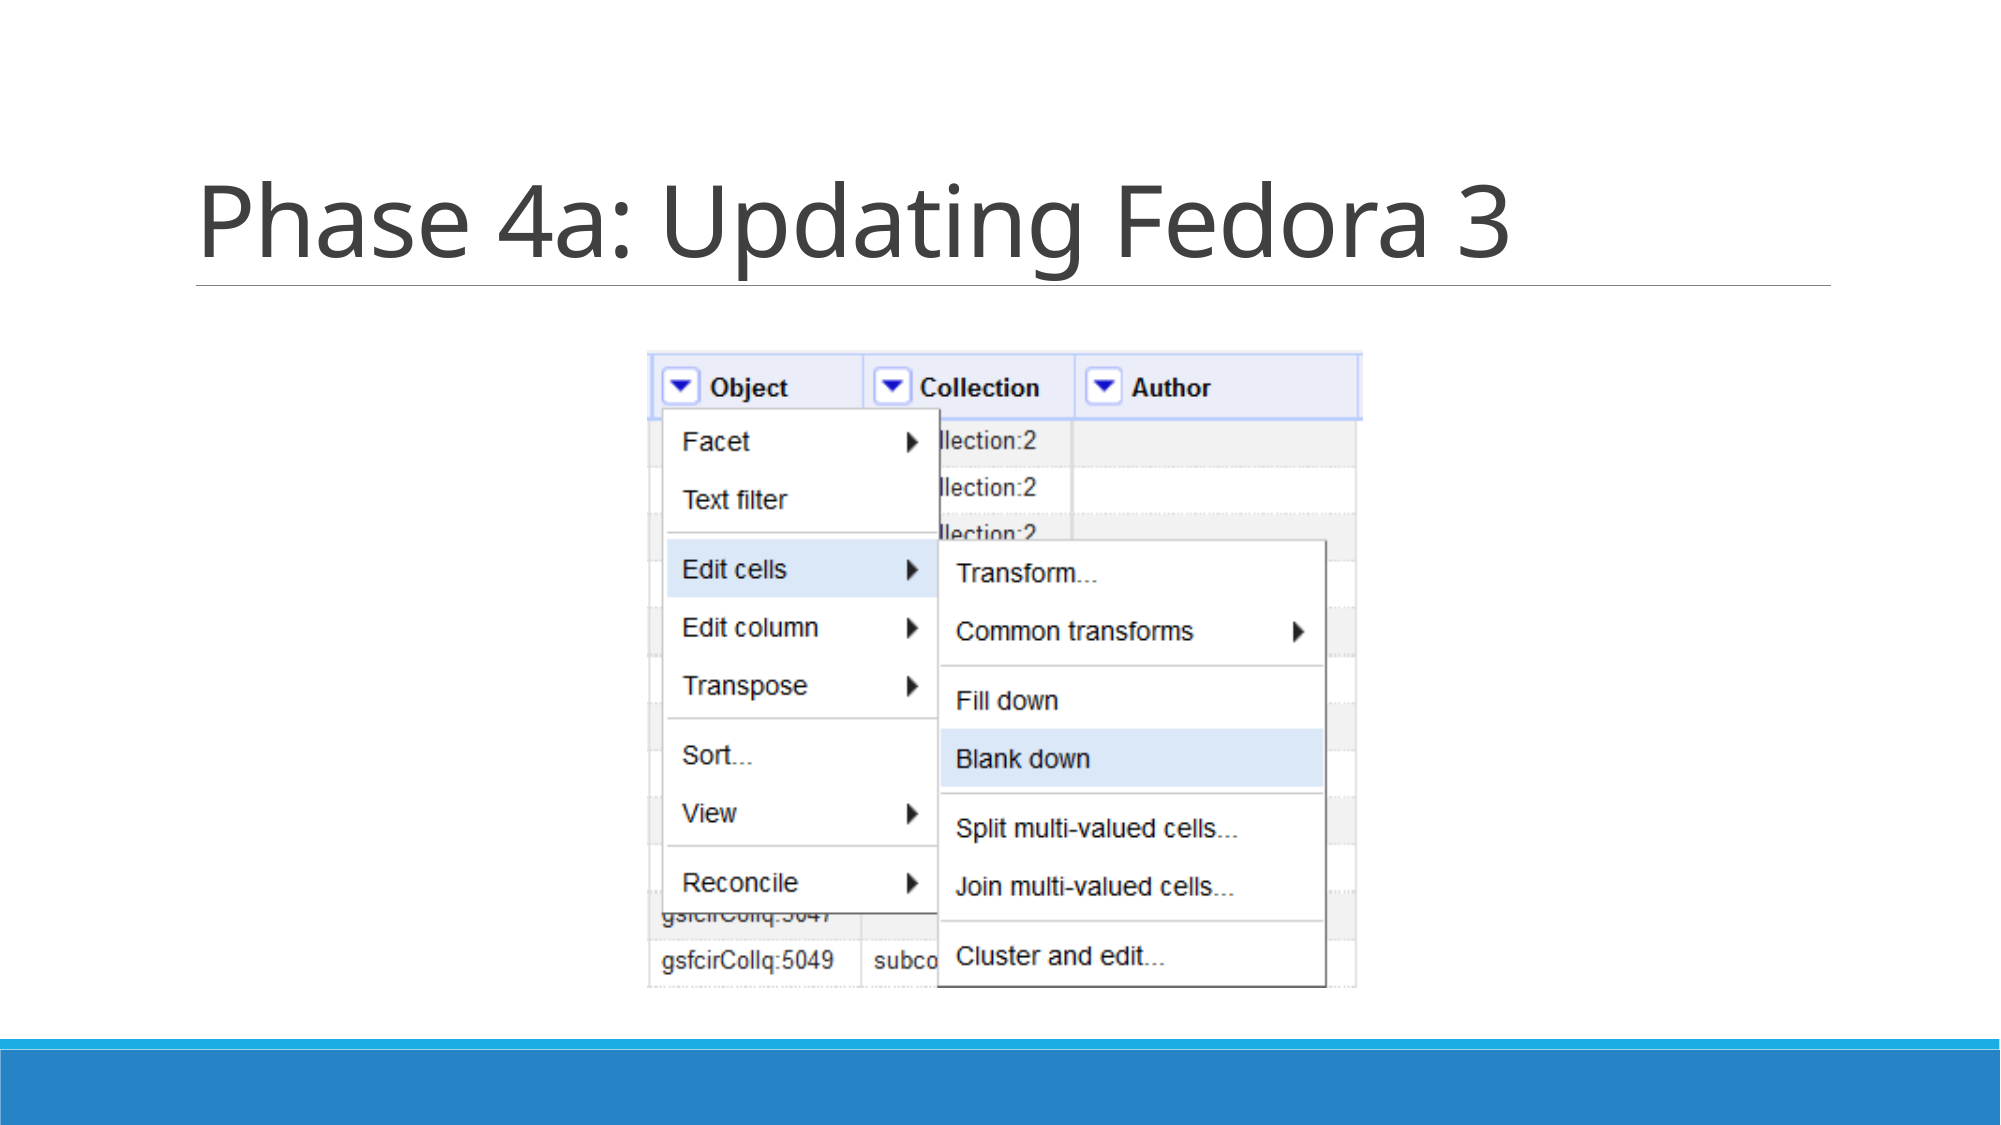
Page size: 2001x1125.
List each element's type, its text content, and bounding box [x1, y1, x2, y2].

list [646, 350, 1364, 988]
title Phase 4a: Updating Fedora 3 [180, 47, 1830, 285]
